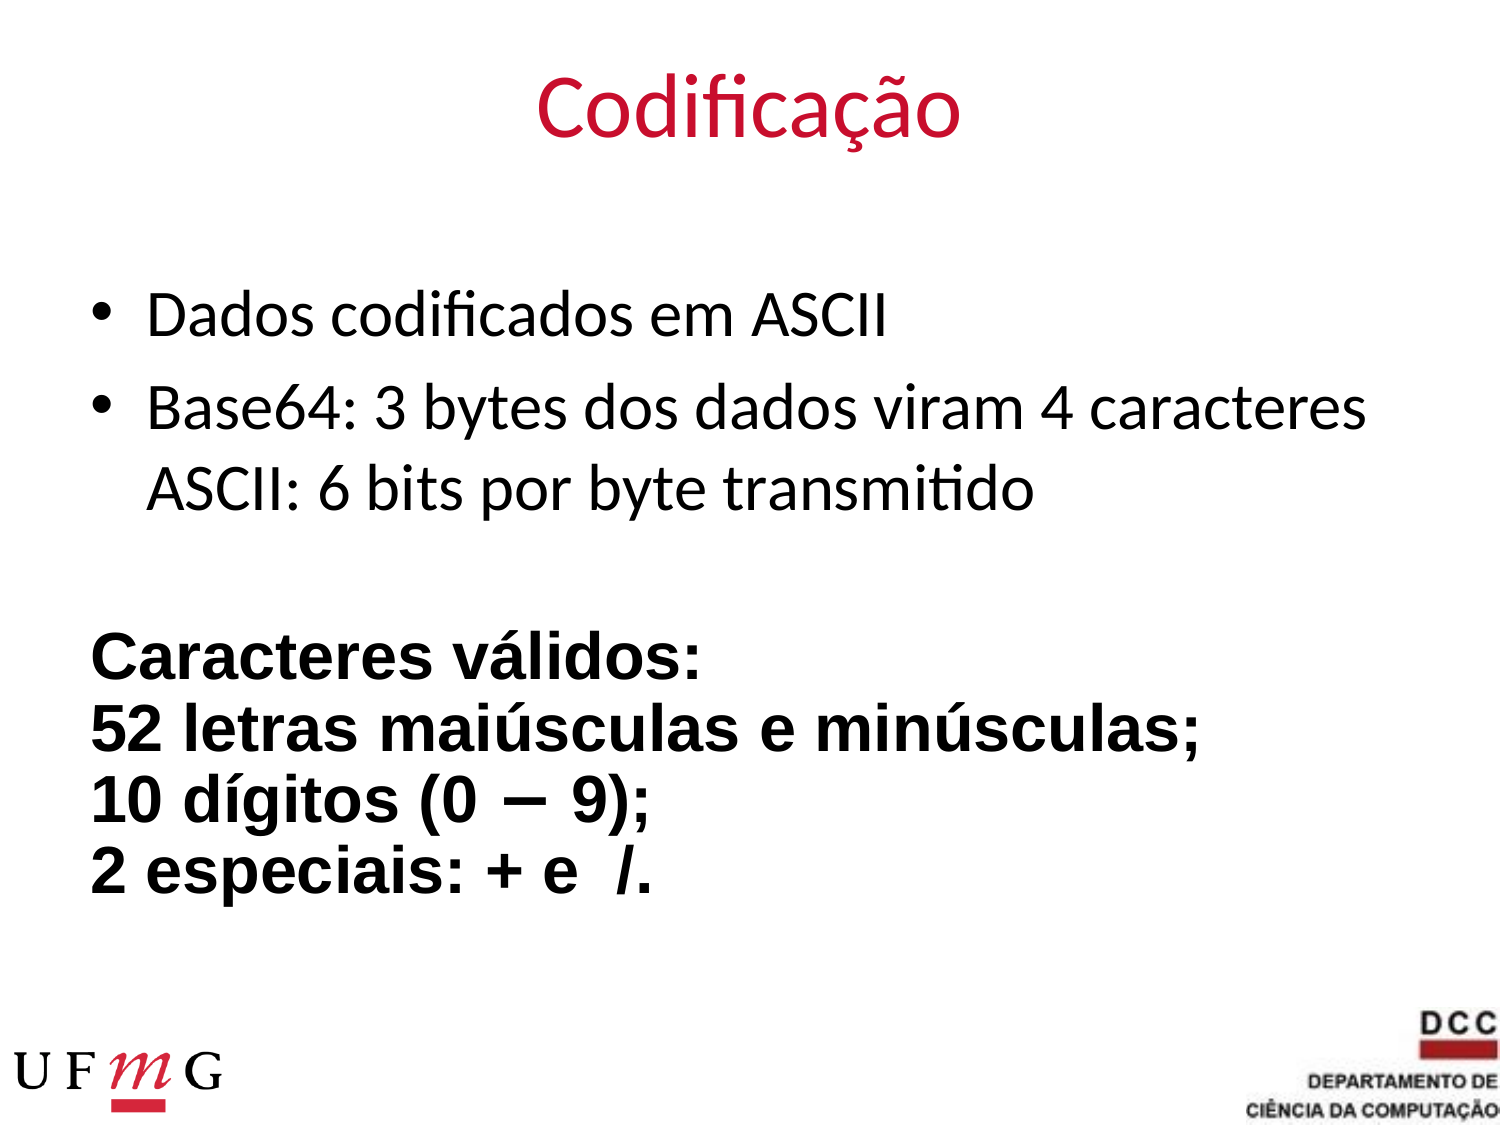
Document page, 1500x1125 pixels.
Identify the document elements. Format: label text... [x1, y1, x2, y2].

picture [1246, 1007, 1500, 1125]
picture [5, 1034, 231, 1123]
title Codificação [75, 7, 1425, 195]
list Dados codificados em ASCII Base64: 3 bytes dos dados viram 4 caracteres ASCII: 6 bits por byte transmitido Caracteres válidos: 52 letras maiúsculas e minúsculas; 10 dígitos (0 − 9); 2 especiais: + e /. [75, 262, 1425, 1005]
